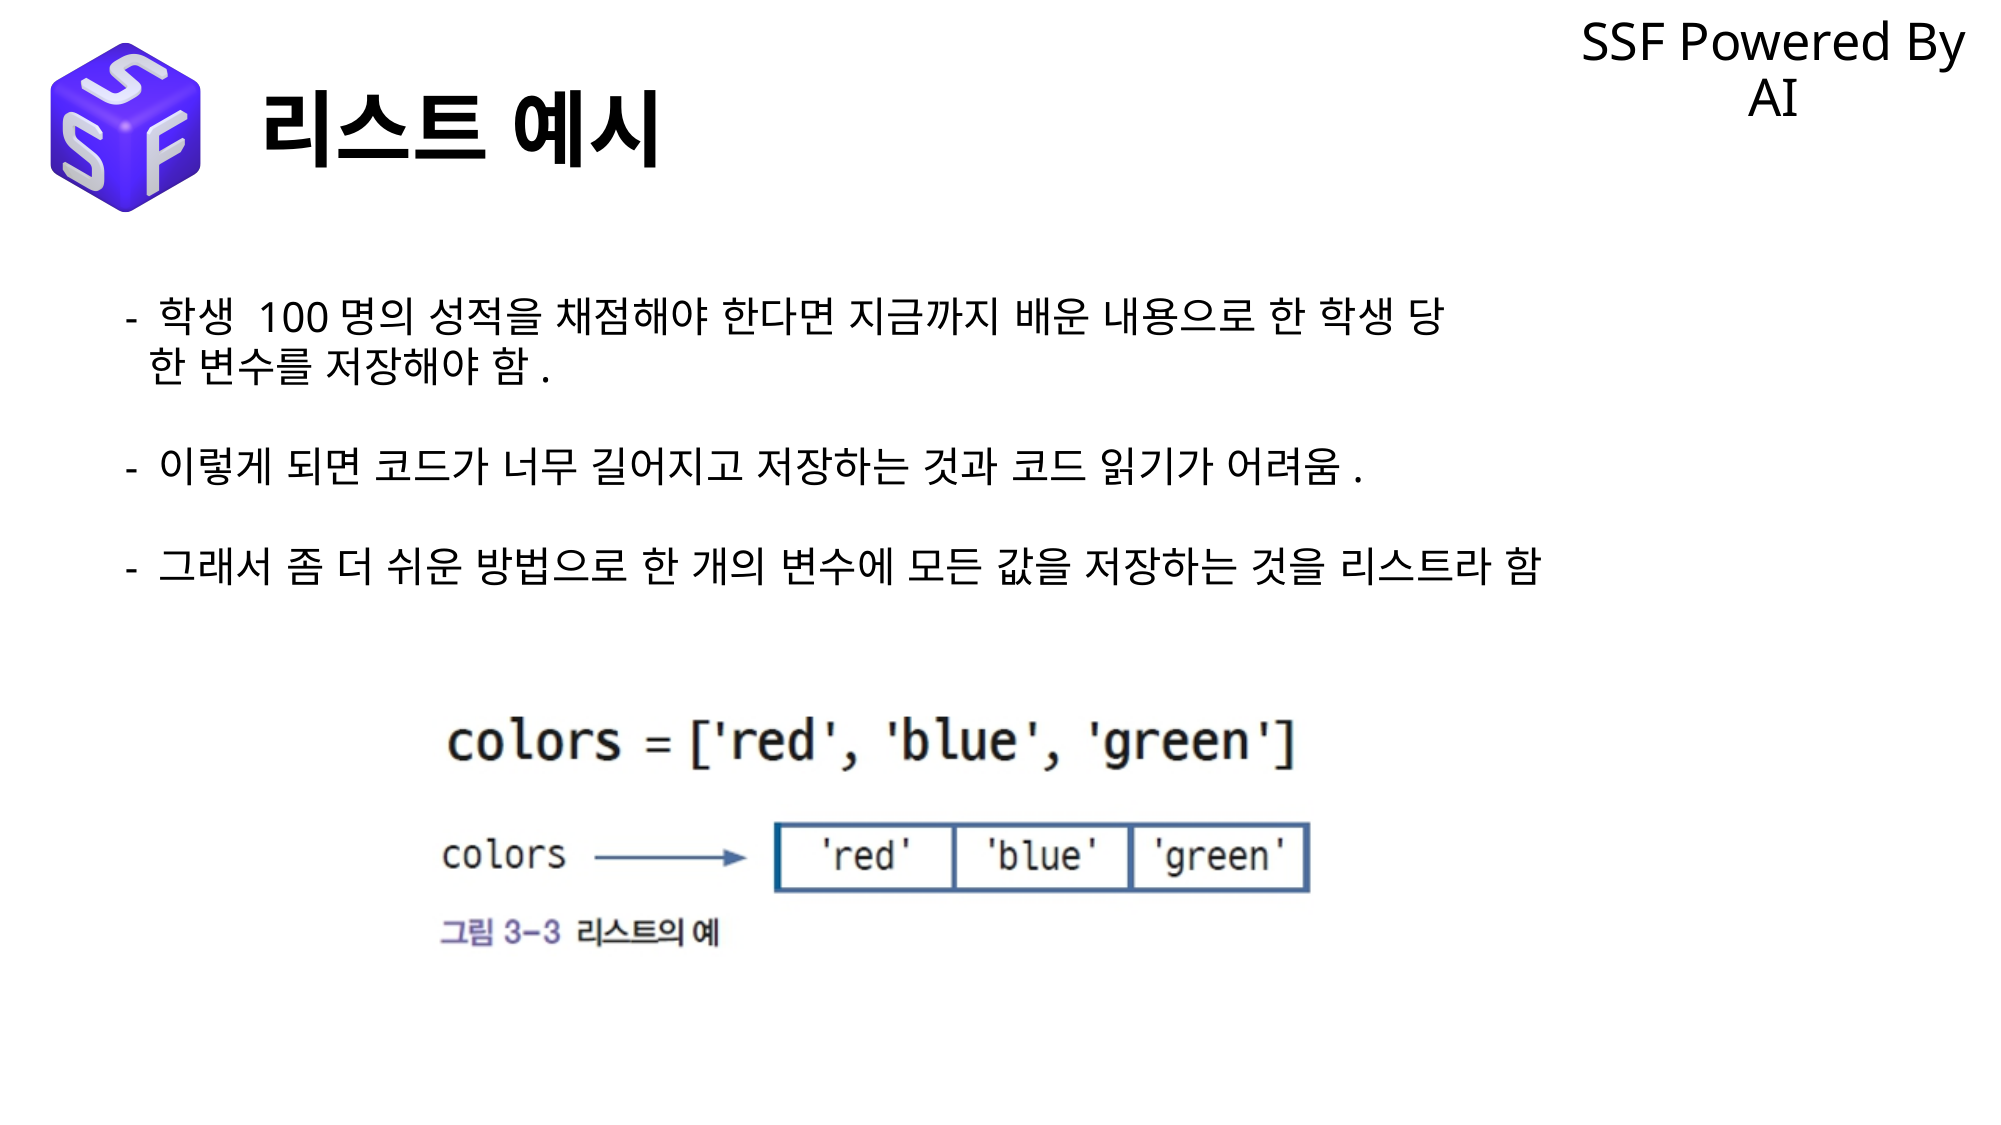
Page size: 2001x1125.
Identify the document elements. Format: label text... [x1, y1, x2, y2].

text_box - 학생 100명의 성적을 채점해야 한다면 지금까지 배운 내용으로 한 학생 당 한 변수를 저장해야 함. - 이렇게 되면 코드가 너무 길어지고 저장하는 것과 코드 읽기가 어려움. - 그래서 좀 더 쉬운 방법으로 한 개의 변수에 모든 값을 저장하는 것을 리스트라 함 [109, 283, 1940, 599]
text_box 리스트 예시 [244, 69, 1730, 185]
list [38, 40, 213, 216]
picture [398, 669, 1390, 970]
title SSF Powered By AI [1547, 0, 2000, 144]
